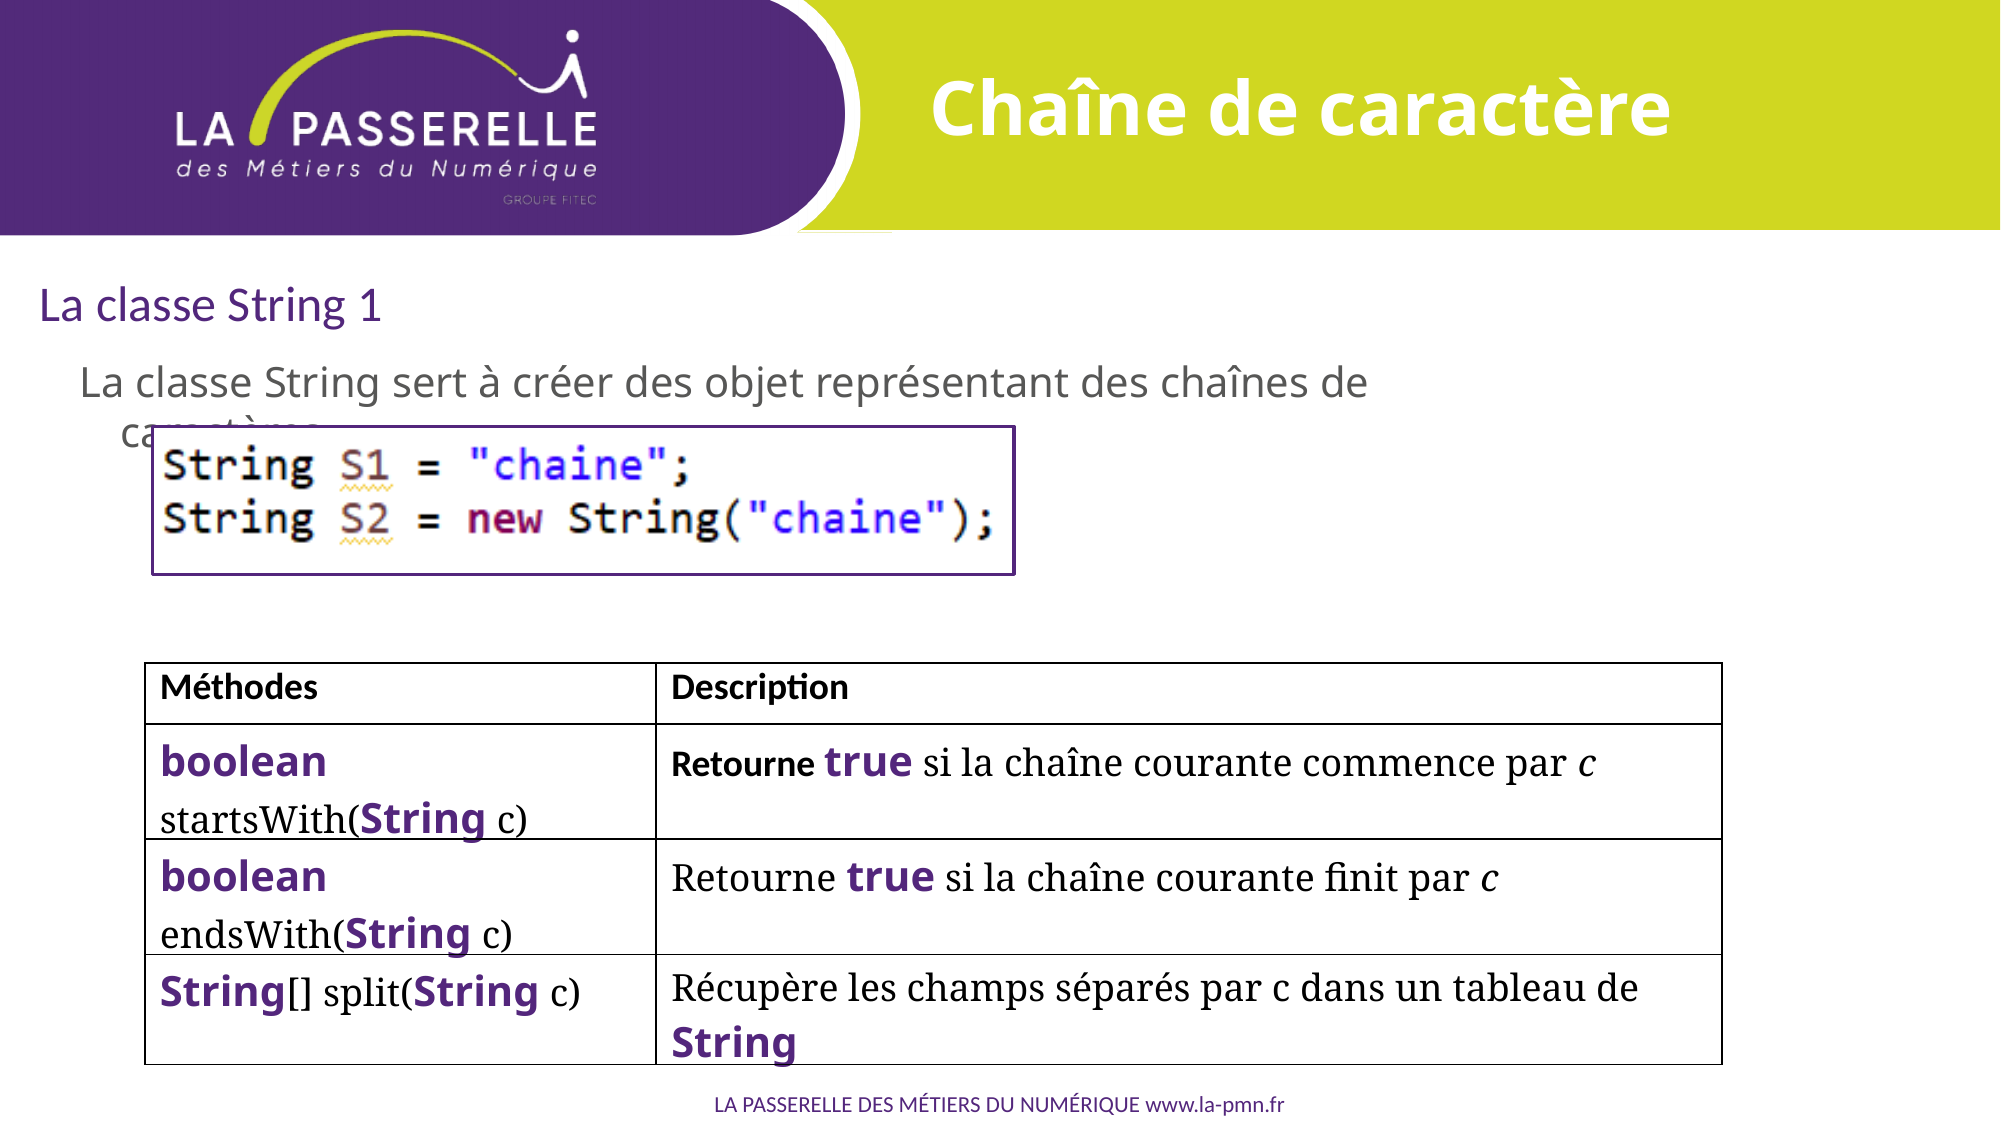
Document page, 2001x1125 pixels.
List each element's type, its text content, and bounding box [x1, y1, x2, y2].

text_box La classe String sert à créer des objet représentant des chaînes de caractères. [61, 347, 1457, 439]
table_cell String[] split(String c) [146, 955, 655, 1064]
text_box La classe String 1 [25, 264, 718, 351]
text_box LA PASSERELLE DES MÉTIERS DU NUMÉRIQUE www.la-pmn.fr [0, 1082, 2000, 1125]
table_cell boolean startsWith(String c) [146, 725, 655, 838]
table_cell Retourne true si la chaîne courante finit par c [657, 840, 1721, 954]
text_box Chaîne de caractère [915, 63, 1722, 154]
picture [154, 427, 1013, 573]
table_cell Retourne true si la chaîne courante commence par c [657, 725, 1721, 838]
table_cell boolean endsWith(String c) [146, 840, 655, 954]
table_cell Récupère les champs séparés par c dans un tableau de String [657, 955, 1721, 1064]
table_header Description [657, 664, 1721, 723]
picture [0, 0, 892, 264]
table_header Méthodes [146, 664, 655, 723]
